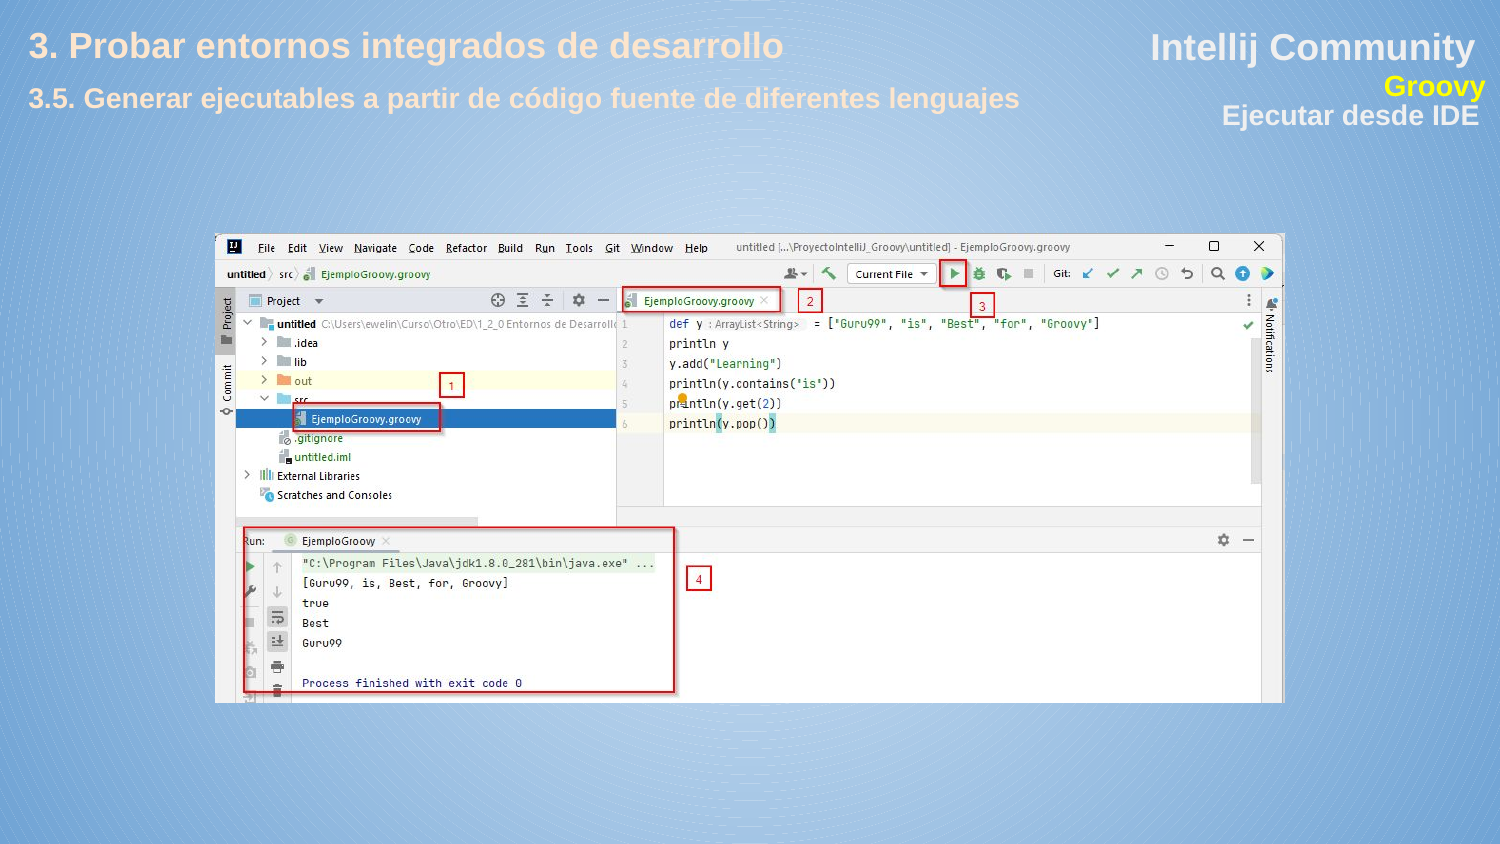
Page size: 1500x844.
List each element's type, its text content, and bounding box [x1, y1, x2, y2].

text_box Intellij Community [1150, 22, 1486, 68]
text_box 3.5. Generar ejecutables a partir de código fuente de diferentes lenguajes [28, 79, 1058, 114]
picture [215, 233, 1285, 703]
text_box Groovy [1383, 67, 1494, 103]
text_box 3. Probar entornos integrados de desarrollo [28, 22, 806, 66]
text_box Ejecutar desde IDE [1221, 97, 1494, 132]
